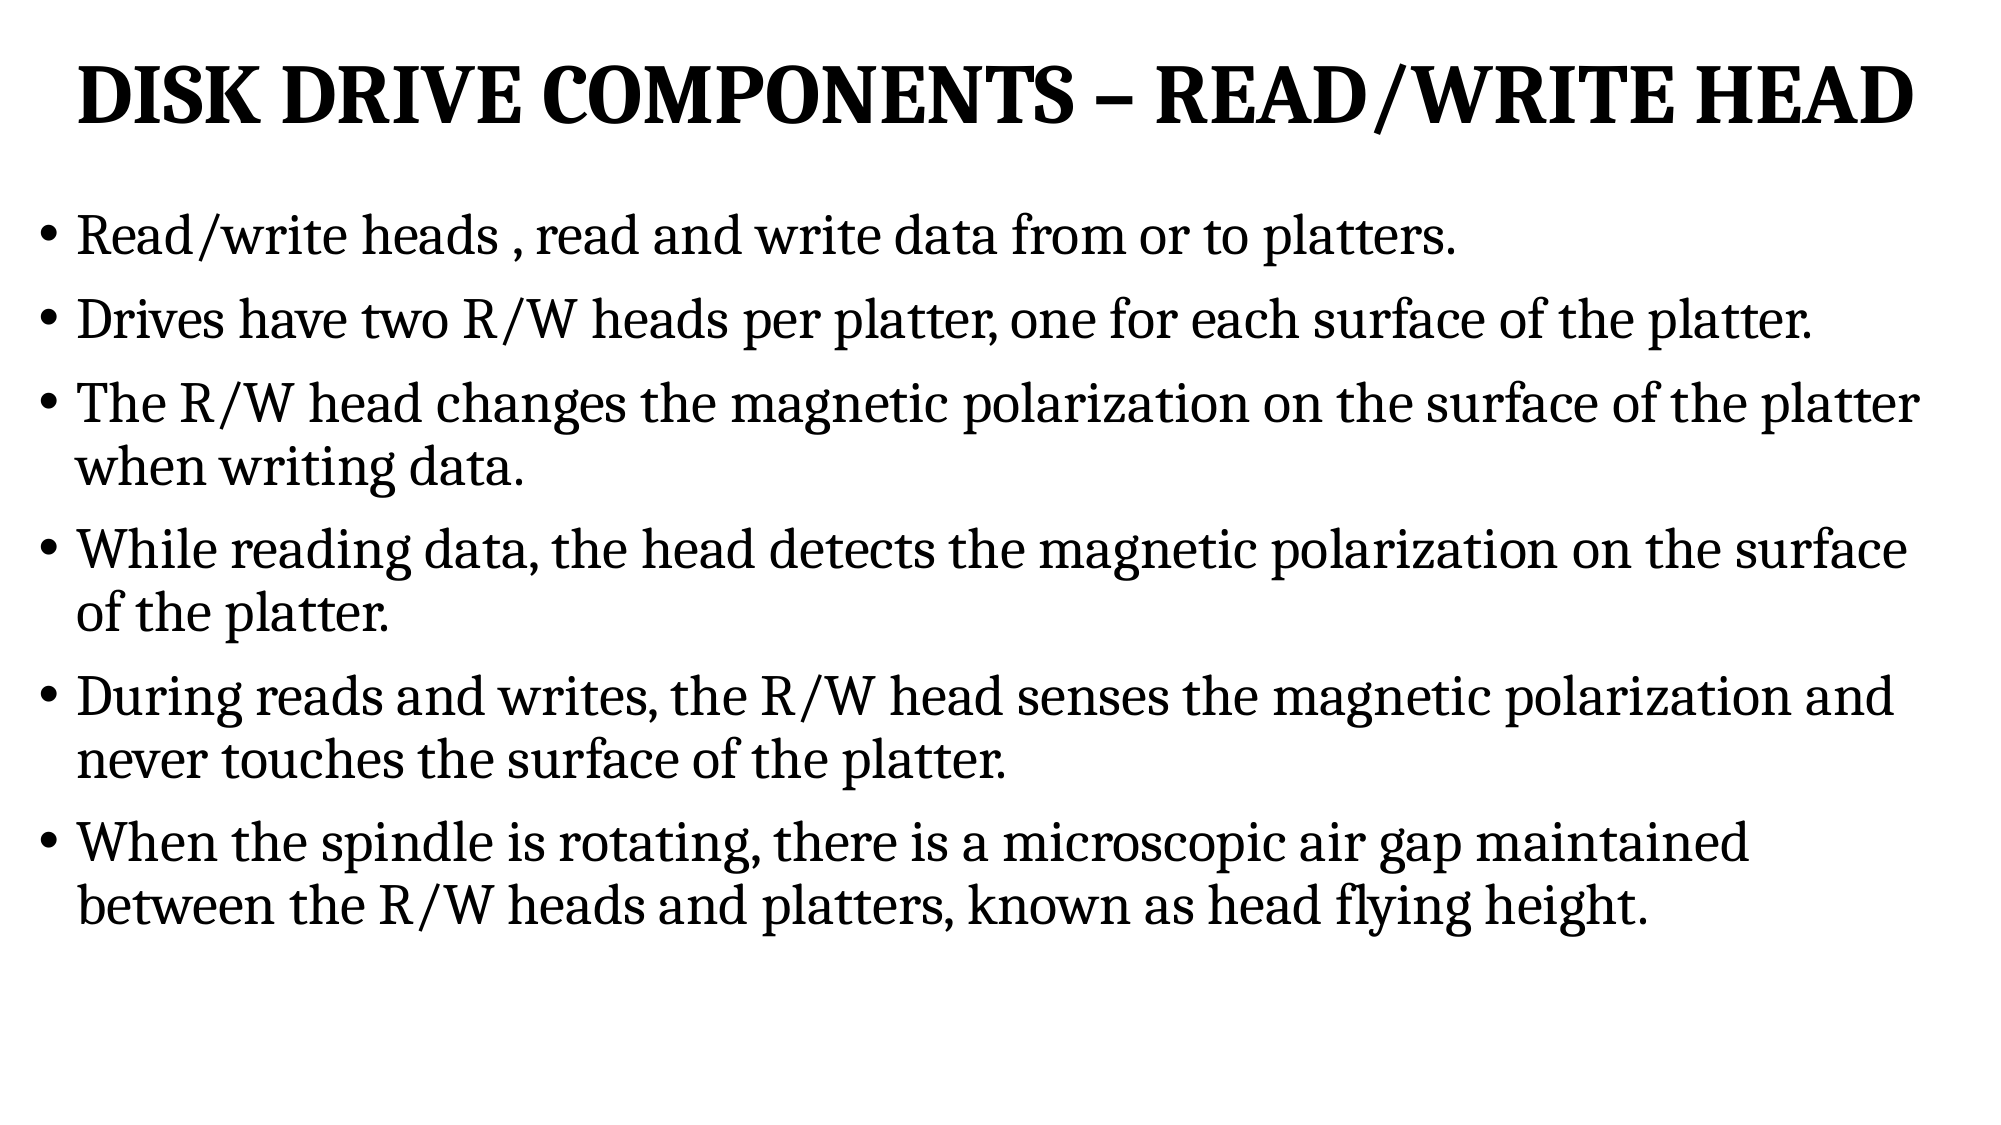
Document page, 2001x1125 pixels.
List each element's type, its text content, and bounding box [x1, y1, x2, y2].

title DISK DRIVE COMPONENTS – READ/WRITE HEAD [23, 31, 1969, 162]
list Read/write heads , read and write data from or to platters. Drives have two R/W heads per platter, one for each surface of the platter. The R/W head changes the magnetic polarization on the surface of the platter when writing data. While reading data, the head detects the magnetic polarization on the surface of the platter. During reads and writes, the R/W head senses the magnetic polarization and never touches the surface of the platter. When the spindle is rotating, there is a microscopic air gap maintained between the R/W heads and platters, known as head flying height. [23, 197, 1969, 1094]
